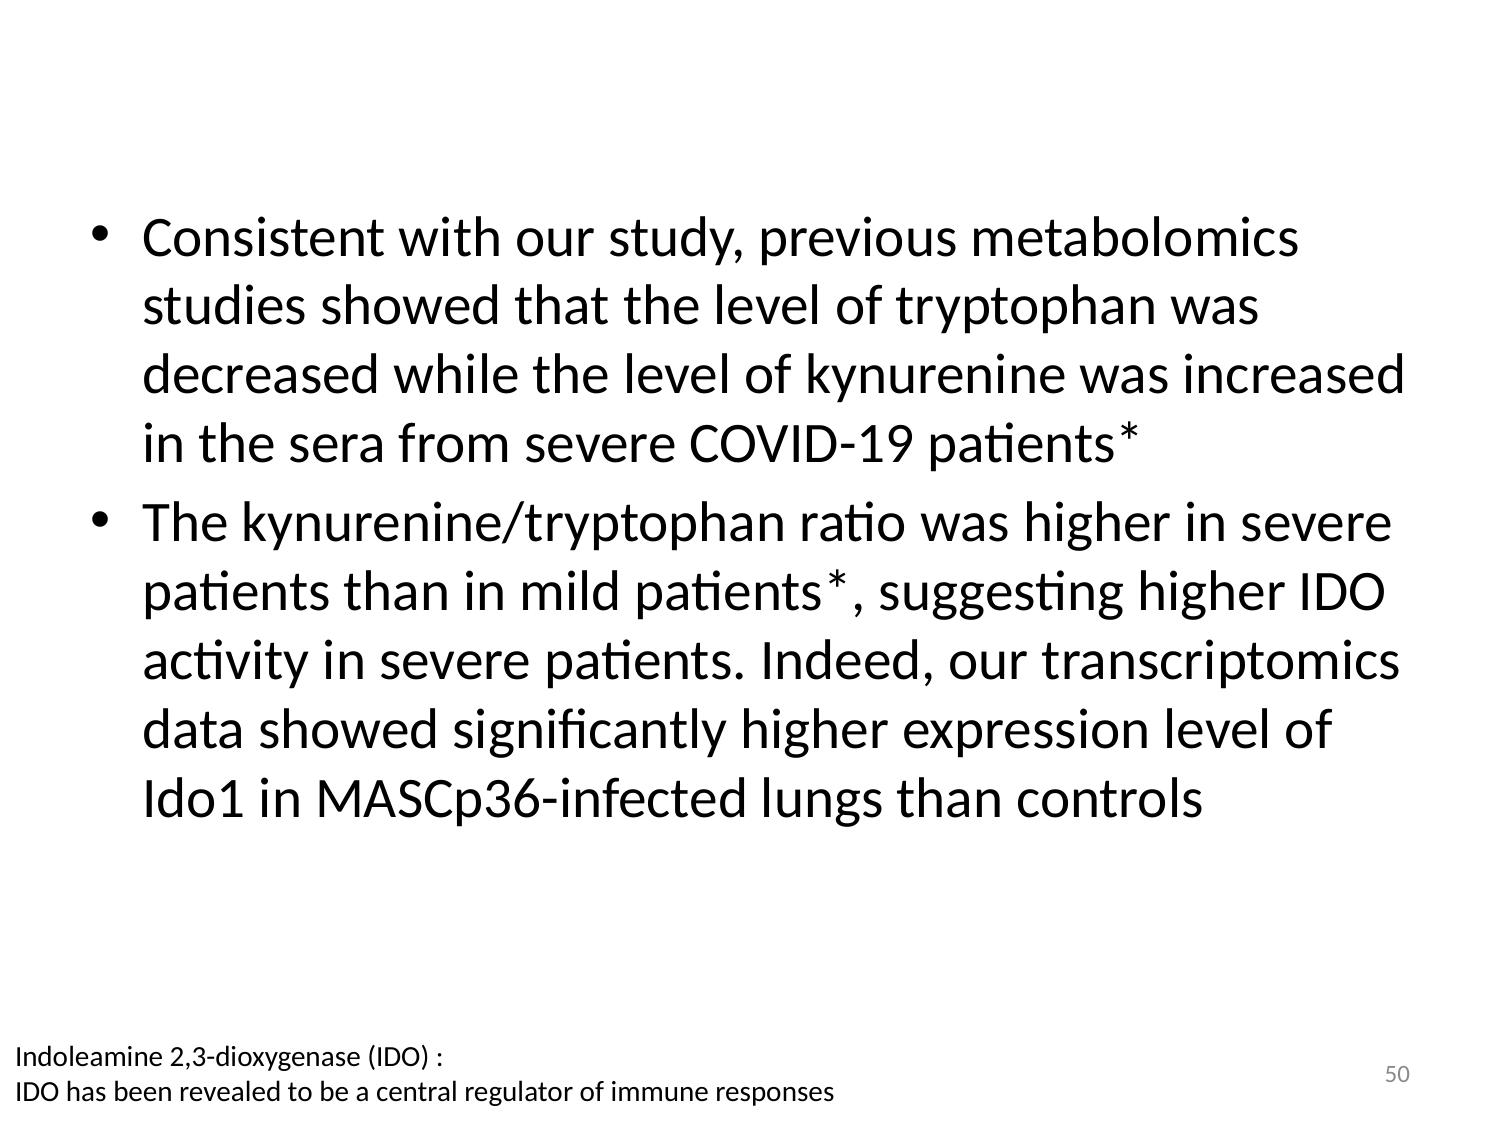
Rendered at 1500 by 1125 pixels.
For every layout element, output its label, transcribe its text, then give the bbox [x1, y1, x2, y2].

list Consistent with our study, previous metabolomics studies showed that the level of tryptophan was decreased while the level of kynurenine was increased in the sera from severe COVID-19 patients* The kynurenine/tryptophan ratio was higher in severe patients than in mild patients*, suggesting higher IDO activity in severe patients. Indeed, our transcriptomics data showed significantly higher expression level of Ido1 in MASCp36-infected lungs than controls [75, 191, 1425, 934]
text_box Indoleamine 2,3-dioxygenase (IDO) : IDO has been revealed to be a central regulator of immune responses [0, 1022, 1500, 1123]
